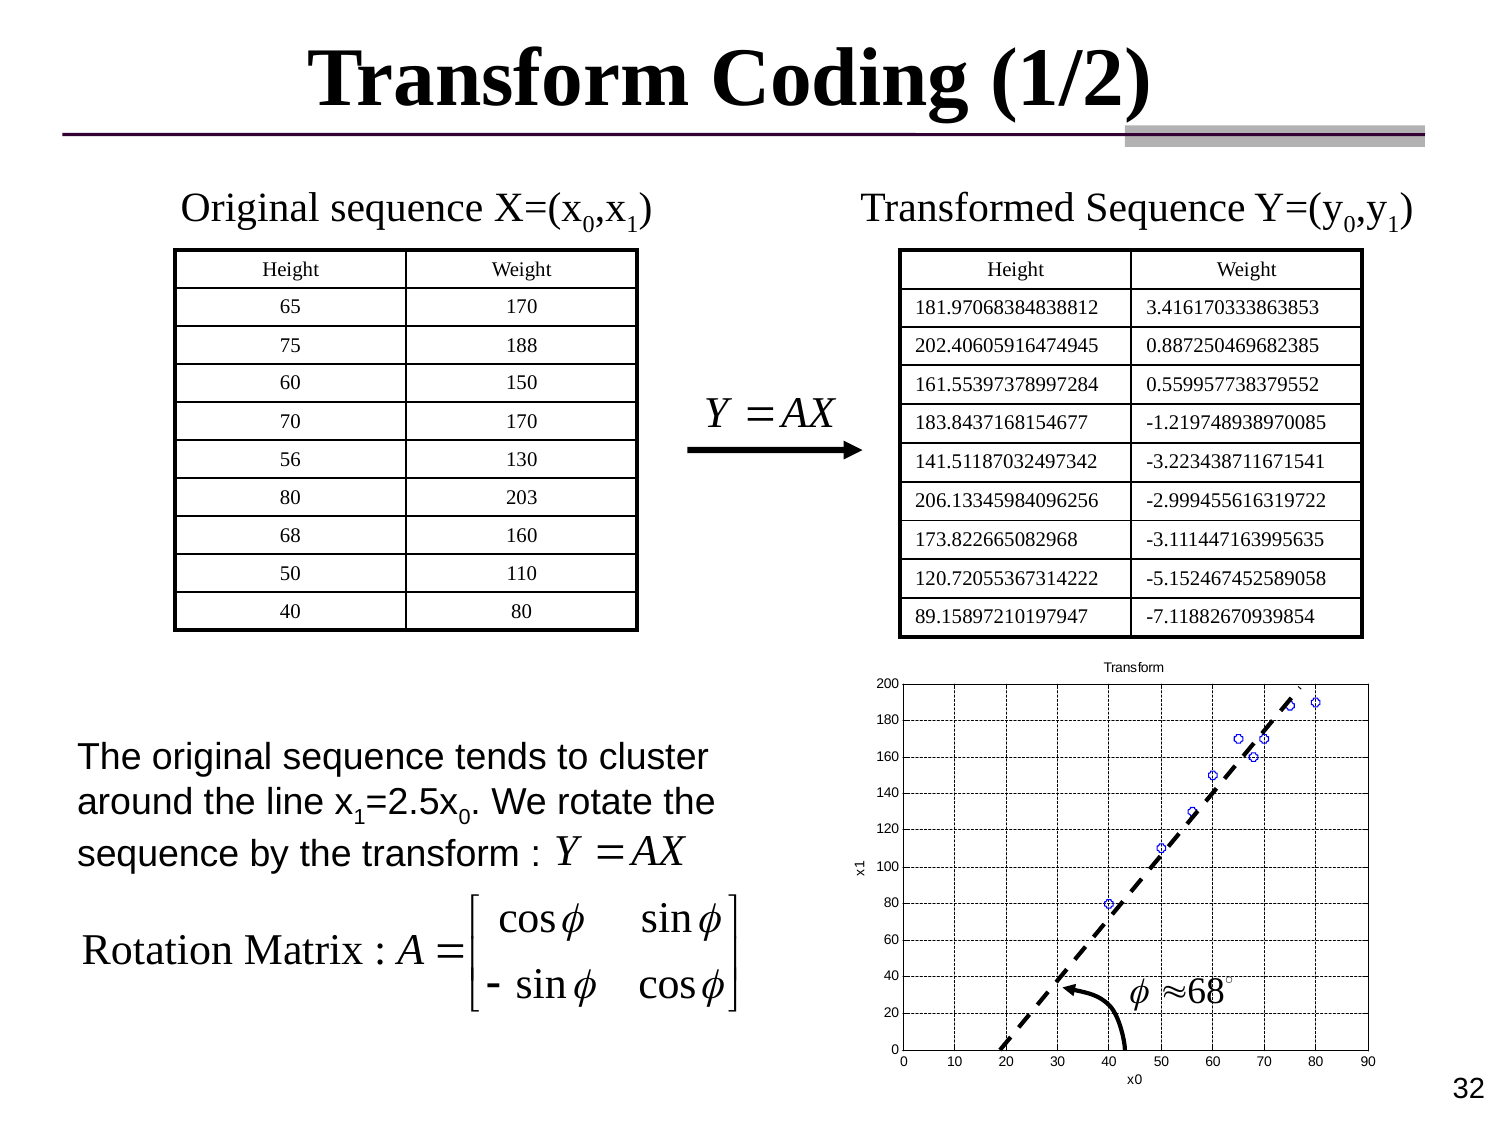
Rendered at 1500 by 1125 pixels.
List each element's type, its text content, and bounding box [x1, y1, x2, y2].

table_cell -7.11882670939854 [1132, 599, 1360, 635]
table_cell 160 [407, 517, 635, 553]
table_cell -1.219748938970085 [1132, 405, 1360, 442]
table_cell 56 [177, 441, 405, 477]
list Original sequence X=(x0,x1) [50, 172, 736, 1059]
table_cell -3.111447163995635 [1132, 521, 1360, 558]
table_cell 80 [177, 479, 405, 515]
table_cell -3.223438711671541 [1132, 444, 1360, 481]
table_cell -5.152467452589058 [1132, 560, 1360, 597]
table_cell 130 [407, 441, 635, 477]
table_cell 188 [407, 327, 635, 363]
table_cell 170 [407, 403, 635, 439]
table_cell 150 [407, 365, 635, 401]
table_cell 50 [177, 555, 405, 591]
table_cell 89.15897210197947 [902, 599, 1130, 635]
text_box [74, 887, 753, 1020]
table_cell 202.40605916474945 [902, 328, 1130, 364]
table_cell 65 [177, 289, 405, 325]
table_cell 40 [177, 593, 405, 628]
table_cell 206.13345984096256 [902, 483, 1130, 520]
table_cell 0.559957738379552 [1132, 366, 1360, 403]
table_cell 161.55397378997284 [902, 366, 1130, 403]
table_cell 141.51187032497342 [902, 444, 1130, 481]
text_box The original sequence tends to cluster around the line x1=2.5x0. We rotate the sequence by the transform : [62, 724, 819, 881]
table_cell 60 [177, 365, 405, 401]
list Transformed Sequence Y=(y0,y1) [761, 172, 1447, 1059]
table_cell 120.72055367314222 [902, 560, 1130, 597]
table_cell 110 [407, 555, 635, 591]
table_cell 183.8437168154677 [902, 405, 1130, 442]
table_cell 0.887250469682385 [1132, 328, 1360, 364]
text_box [549, 824, 701, 873]
table_cell 68 [177, 517, 405, 553]
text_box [699, 387, 851, 436]
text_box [1124, 962, 1241, 1019]
table_cell -2.999455616319722 [1132, 483, 1360, 520]
table_header Weight [1132, 252, 1360, 288]
picture [824, 649, 1426, 1101]
table_header Height [177, 252, 405, 287]
table_cell 3.416170333863853 [1132, 290, 1360, 326]
table_cell 173.822665082968 [902, 521, 1130, 558]
table_cell 181.97068384838812 [902, 290, 1130, 326]
table_cell 70 [177, 403, 405, 439]
table_cell 203 [407, 479, 635, 515]
title Transform Coding (1/2) [50, 7, 1411, 138]
table_cell 75 [177, 327, 405, 363]
table_header Weight [407, 252, 635, 287]
text_box [687, 443, 863, 457]
table_header Height [902, 252, 1130, 288]
table_cell 170 [407, 289, 635, 325]
table_cell 80 [407, 593, 635, 628]
